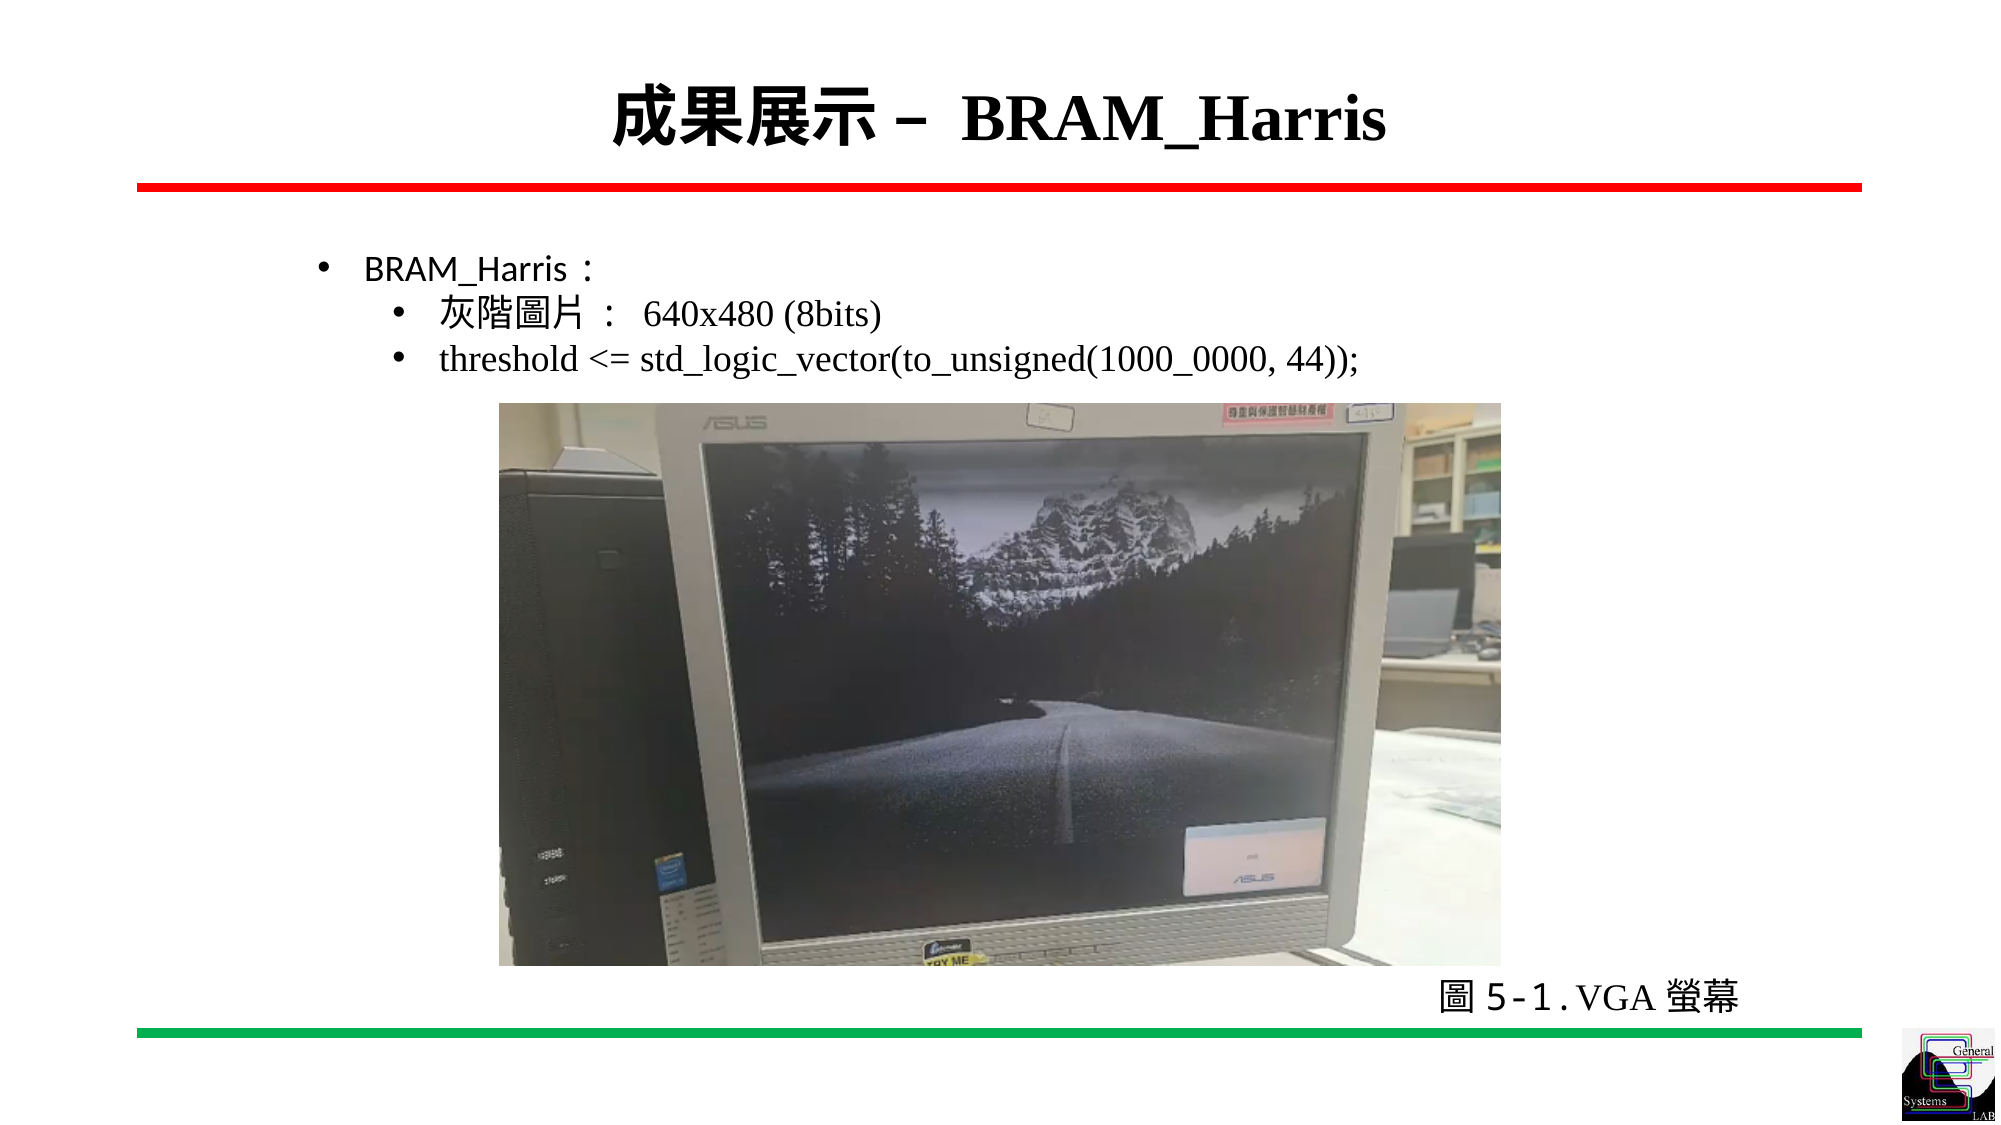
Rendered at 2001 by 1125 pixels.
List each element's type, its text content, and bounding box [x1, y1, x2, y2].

title 成果展示 – BRAM_Harris [137, 59, 1863, 178]
text_box BRAM_Harris : 灰階圖片: 640x480 (8bits) threshold <= std_logic_vector(to_unsigned(1000_0000, 44)); [302, 236, 1546, 431]
picture [499, 403, 1501, 966]
picture [1902, 1028, 1995, 1121]
text_box 圖5-1.VGA螢幕 [1424, 965, 1808, 1026]
